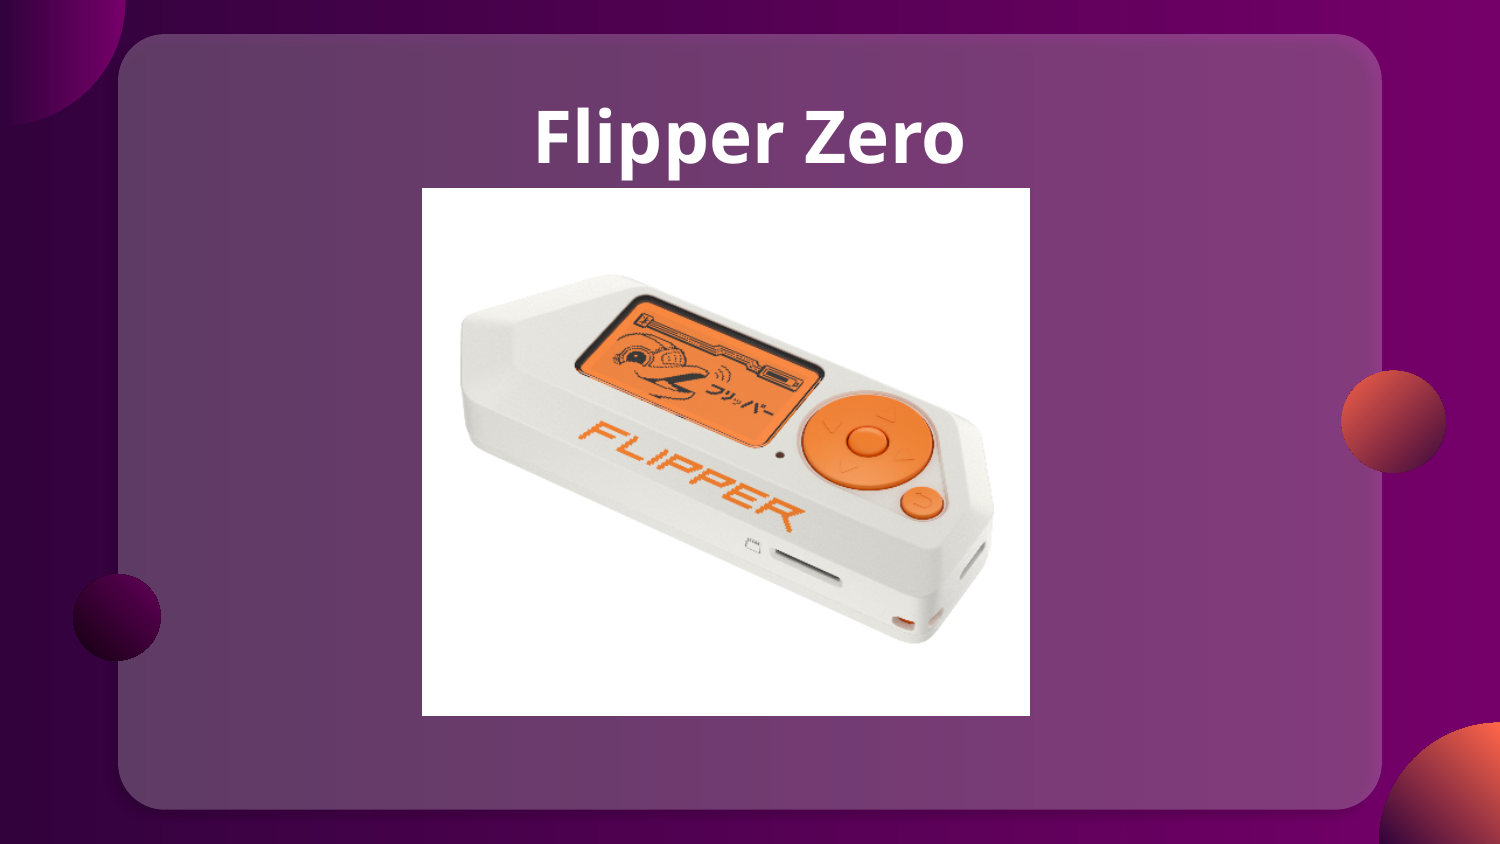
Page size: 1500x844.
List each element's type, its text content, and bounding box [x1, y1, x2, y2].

title Flipper Zero [118, 67, 1382, 201]
picture [421, 188, 1030, 717]
